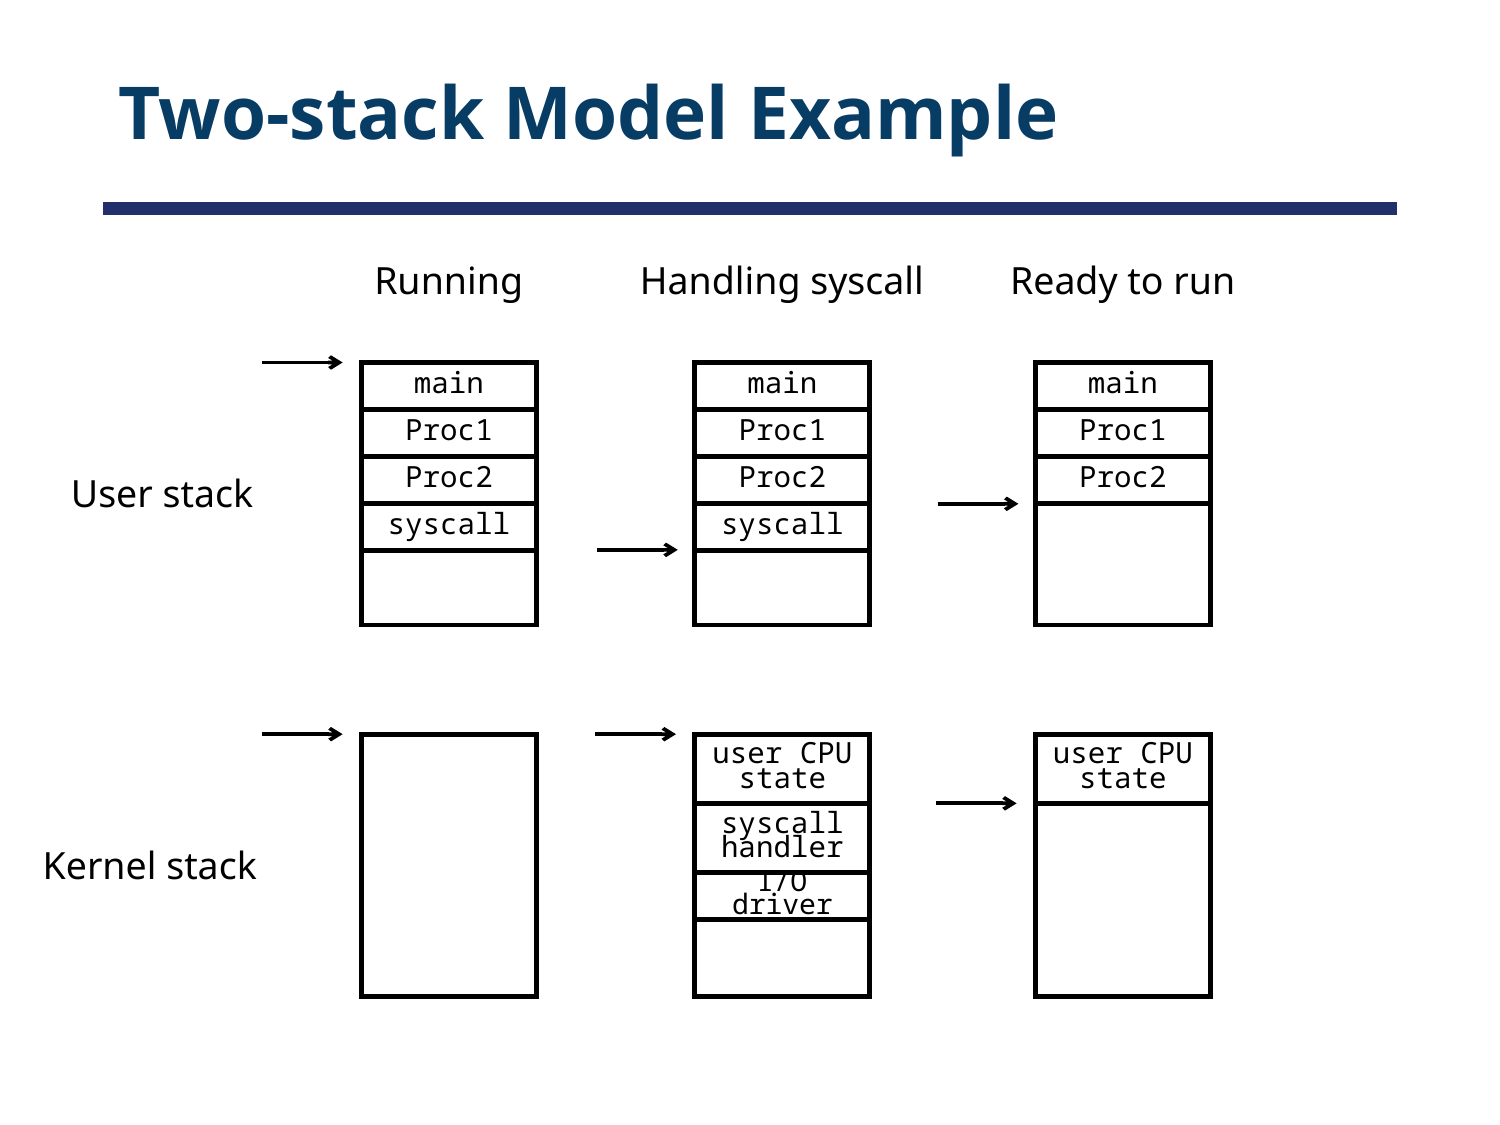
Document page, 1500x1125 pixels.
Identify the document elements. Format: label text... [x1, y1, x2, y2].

text_box user CPU state [694, 733, 871, 802]
text_box [360, 552, 537, 626]
text_box syscall [360, 502, 537, 552]
text_box [1034, 804, 1211, 998]
text_box Proc1 [694, 409, 871, 456]
text_box Proc1 [1034, 409, 1211, 456]
text_box User stack [56, 463, 269, 523]
text_box syscall handler [694, 802, 871, 871]
text_box main [694, 361, 871, 409]
text_box Proc2 [694, 456, 871, 502]
text_box I/O driver [694, 871, 871, 920]
text_box Ready to run [995, 249, 1251, 310]
text_box Proc2 [1034, 456, 1211, 505]
text_box [694, 552, 871, 626]
title Two-stack Model Example [103, 34, 1397, 197]
text_box Proc1 [360, 409, 537, 456]
text_box main [360, 361, 537, 409]
text_box Proc2 [360, 456, 537, 502]
text_box [1034, 505, 1211, 626]
text_box Running [359, 249, 539, 310]
text_box [694, 920, 871, 998]
text_box user CPU state [1034, 733, 1211, 804]
text_box main [1034, 361, 1211, 409]
text_box Handling syscall [625, 249, 940, 310]
text_box syscall [694, 502, 871, 552]
text_box Kernel stack [27, 835, 272, 895]
text_box [360, 733, 537, 998]
